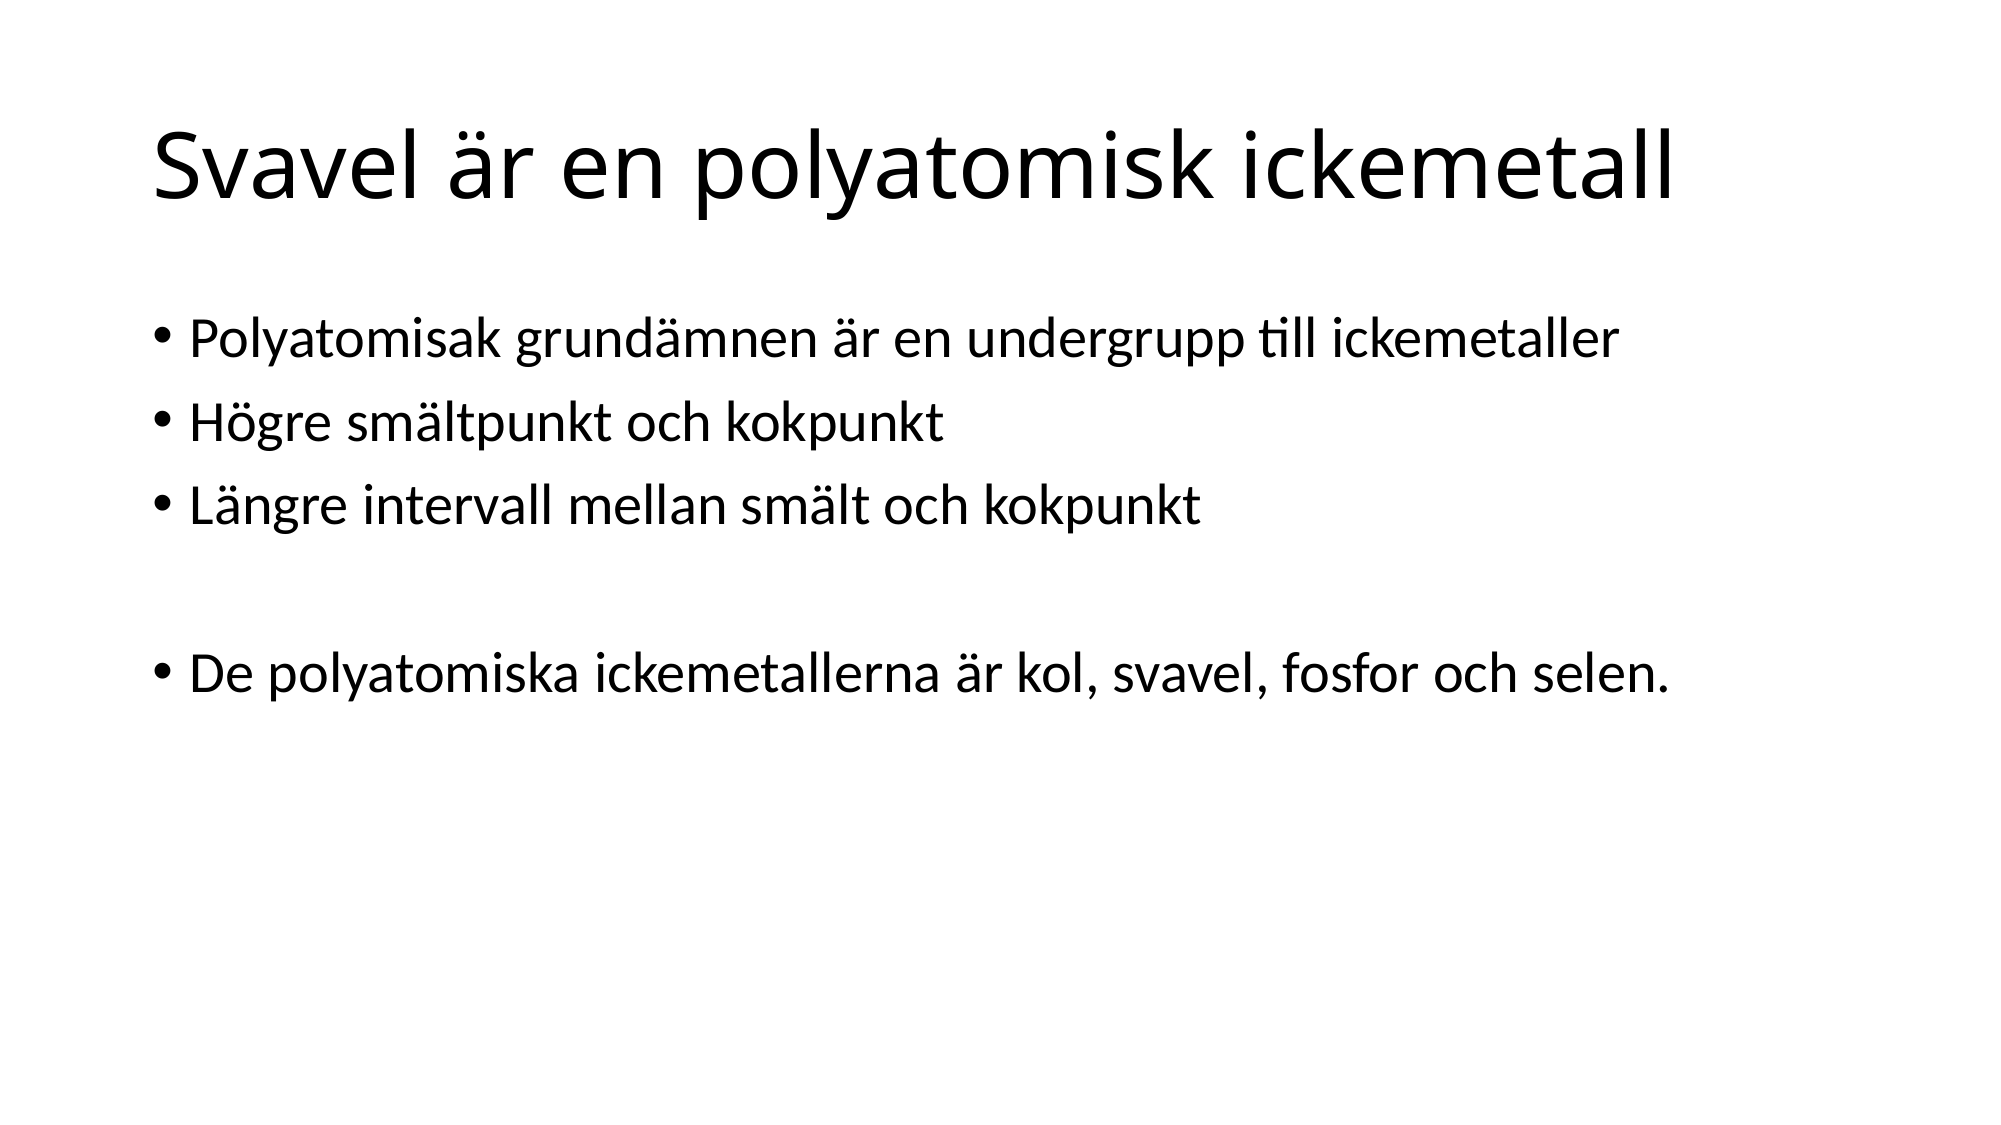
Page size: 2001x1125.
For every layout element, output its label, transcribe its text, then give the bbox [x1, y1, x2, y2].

list Polyatomisak grundämnen är en undergrupp till ickemetaller Högre smältpunkt och kokpunkt Längre intervall mellan smält och kokpunkt De polyatomiska ickemetallerna är kol, svavel, fosfor och selen. [137, 299, 1863, 1014]
title Svavel är en polyatomisk ickemetall [137, 59, 1863, 278]
